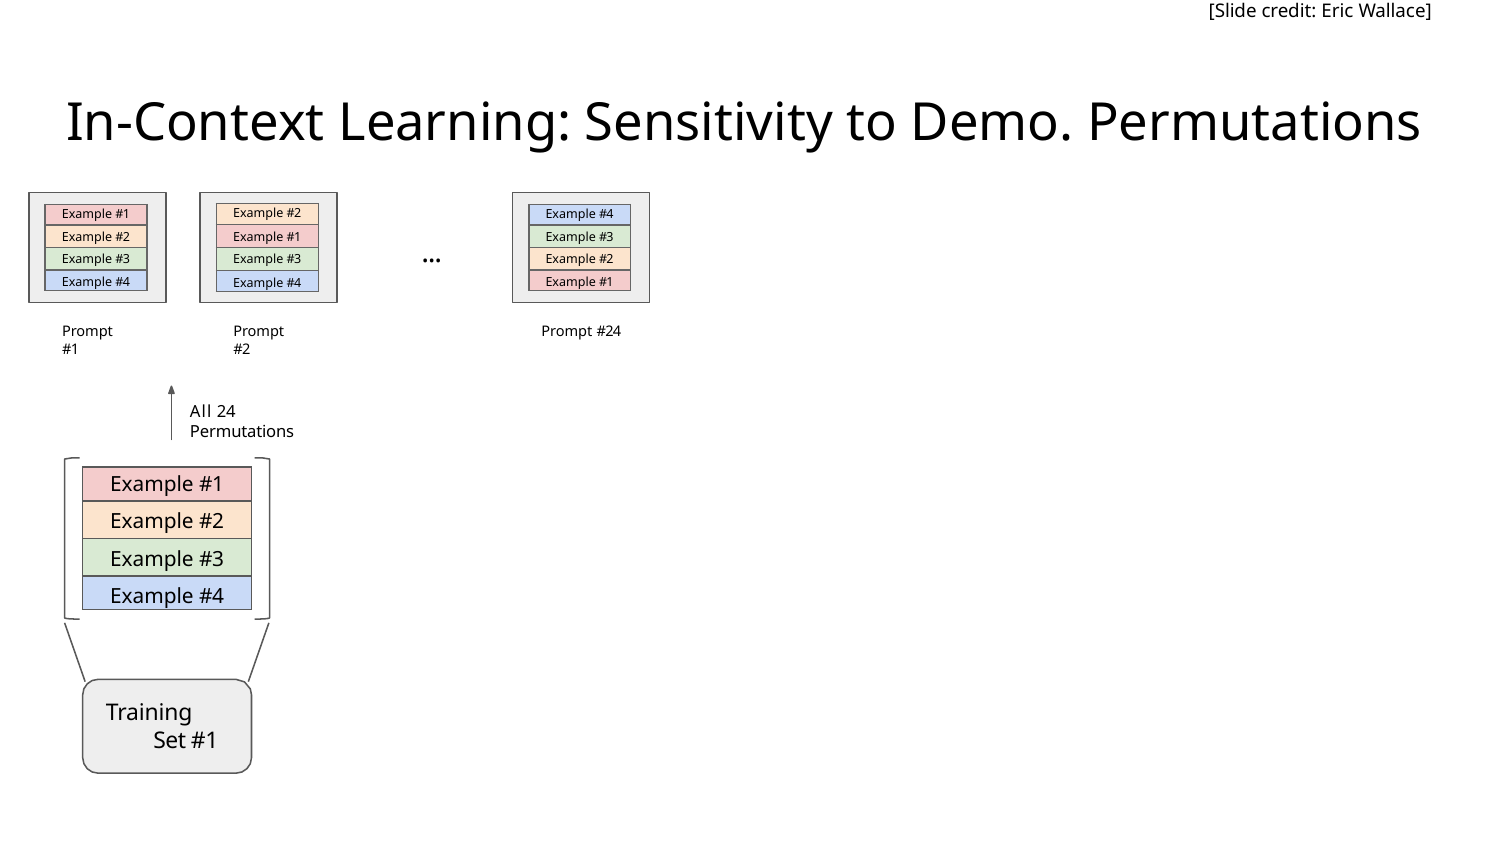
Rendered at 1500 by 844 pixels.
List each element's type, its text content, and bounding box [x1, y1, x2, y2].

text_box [167, 385, 176, 441]
table_cell Example #4 [83, 577, 251, 609]
title In-Context Learning: Sensitivity to Demo. Permutations [51, 72, 1449, 167]
table_header Example #1 [83, 468, 251, 500]
text_box [Slide credit: Eric Wallace] [1033, 0, 1500, 33]
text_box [511, 191, 651, 304]
table_cell Example #3 [83, 539, 251, 575]
text_box ... [419, 231, 444, 269]
text_box All 24 Permutations [187, 398, 343, 441]
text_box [27, 191, 167, 304]
text_box Prompt #2 [231, 320, 306, 358]
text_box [81, 678, 253, 775]
table_cell Example #2 [83, 502, 251, 538]
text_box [198, 191, 339, 304]
text_box Prompt #1 [60, 320, 134, 358]
text_box Prompt #24 [539, 320, 622, 340]
text_box [254, 457, 270, 620]
text_box [64, 457, 80, 620]
